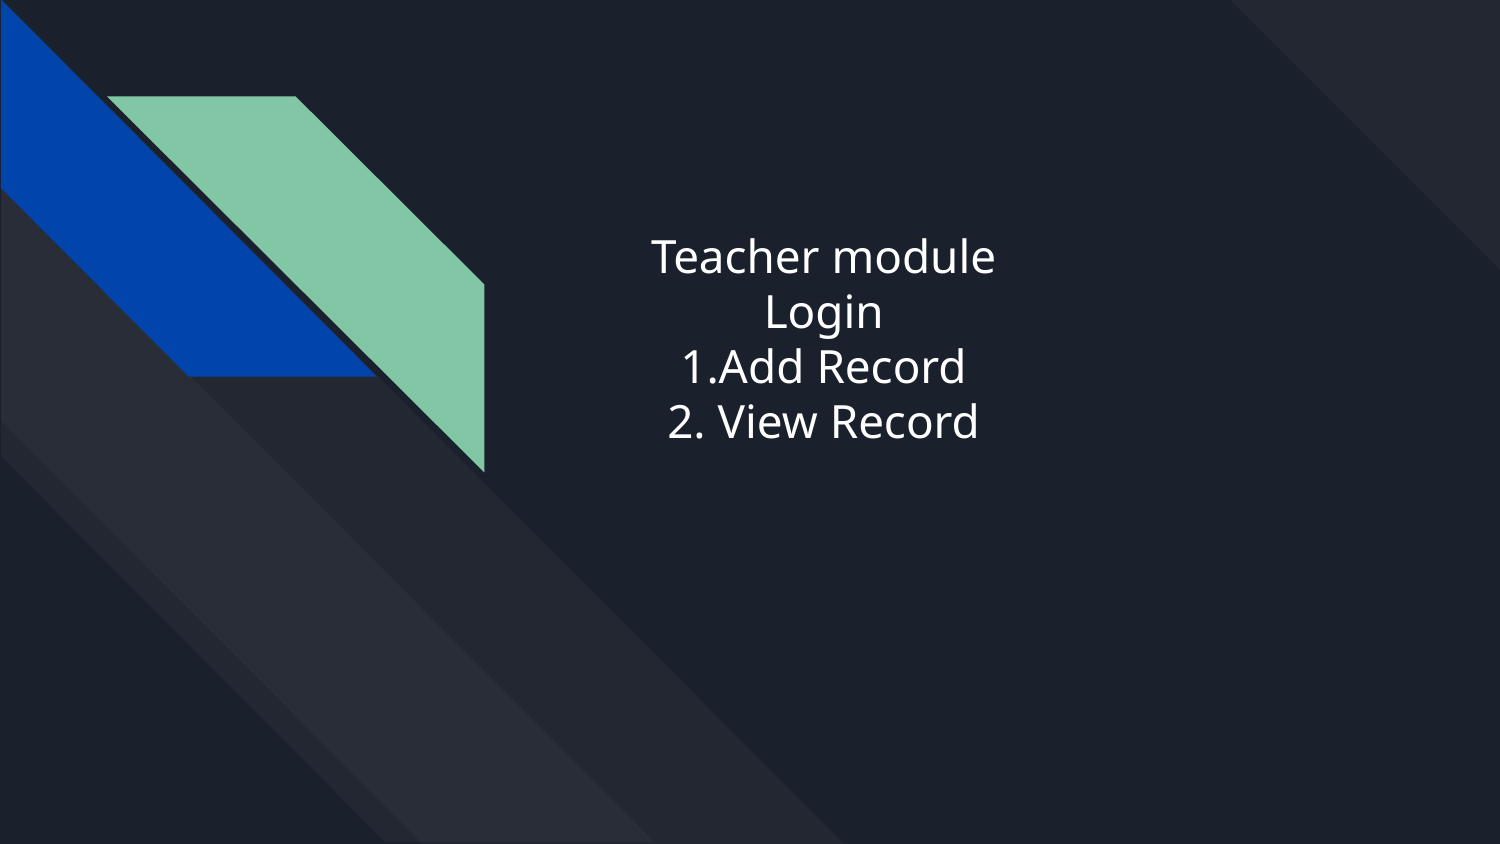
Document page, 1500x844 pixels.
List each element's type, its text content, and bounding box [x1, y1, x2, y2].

title Teacher module Login 1.Add Record 2. View Record [244, 212, 1404, 518]
